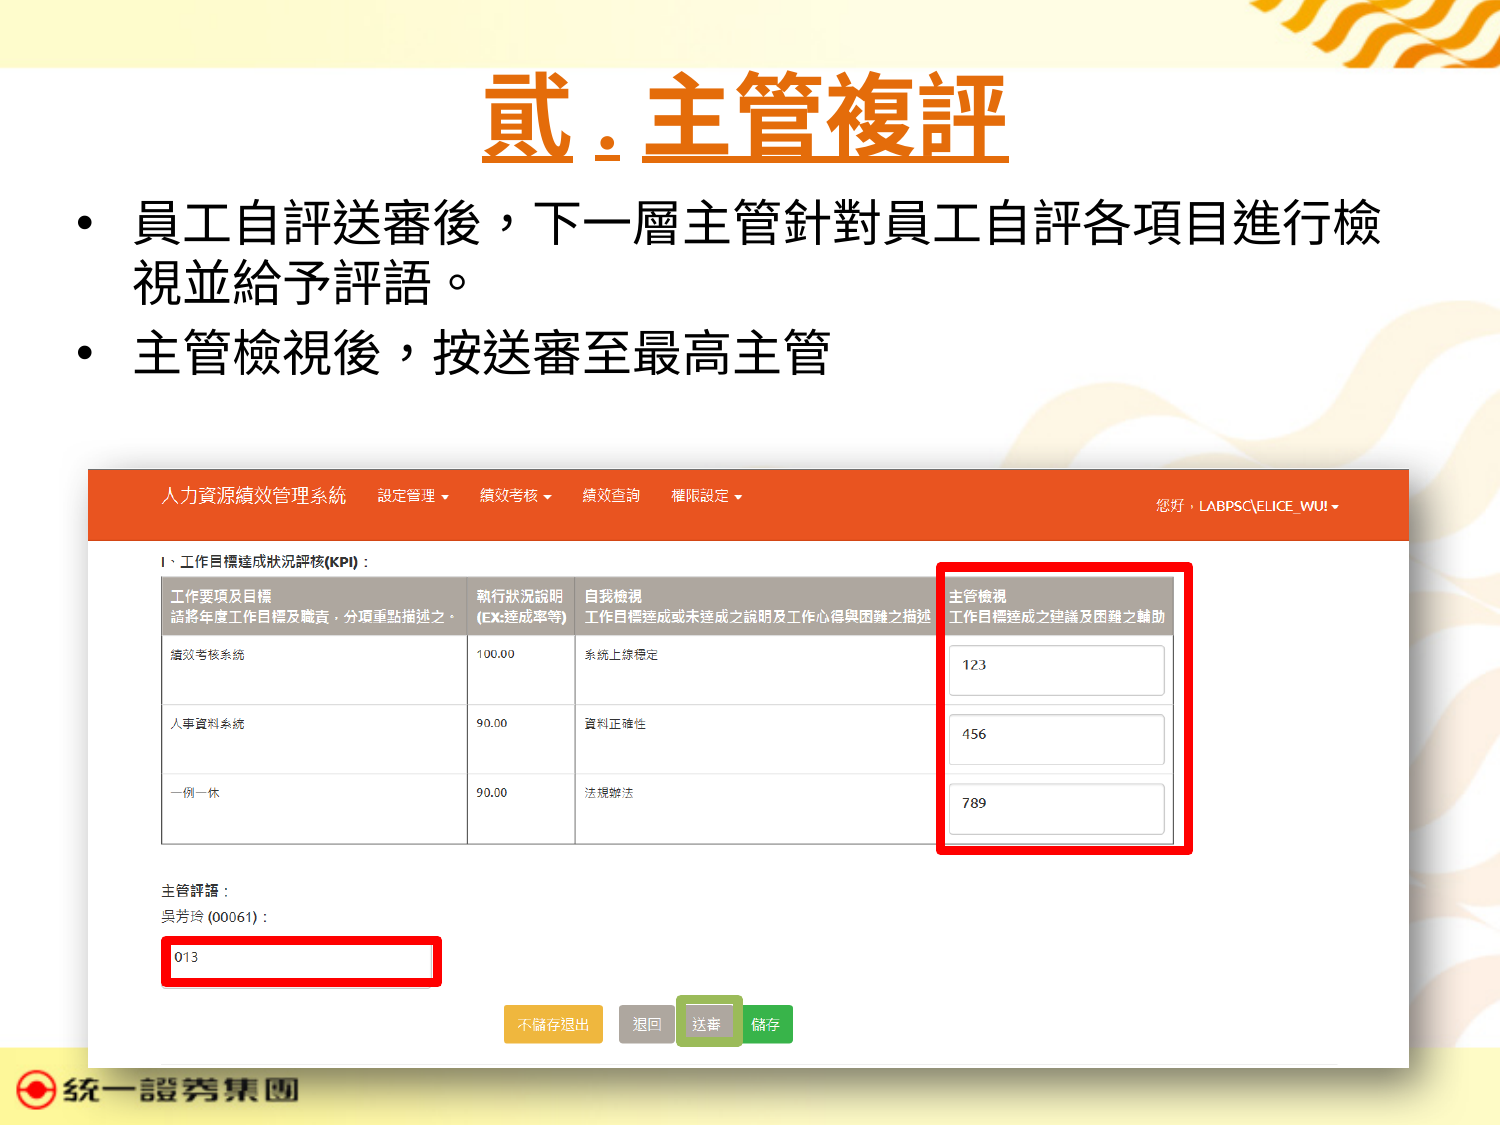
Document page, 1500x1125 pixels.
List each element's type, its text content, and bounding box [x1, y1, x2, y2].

title 貮.主管複評 [70, 19, 1421, 207]
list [83, 467, 1412, 1069]
picture [0, 0, 1500, 1125]
text_box 員工自評送審後，下一層主管針對員工自評各項目進行檢視並給予評語。 主管檢視後，按送審至最高主管 [61, 184, 1412, 374]
